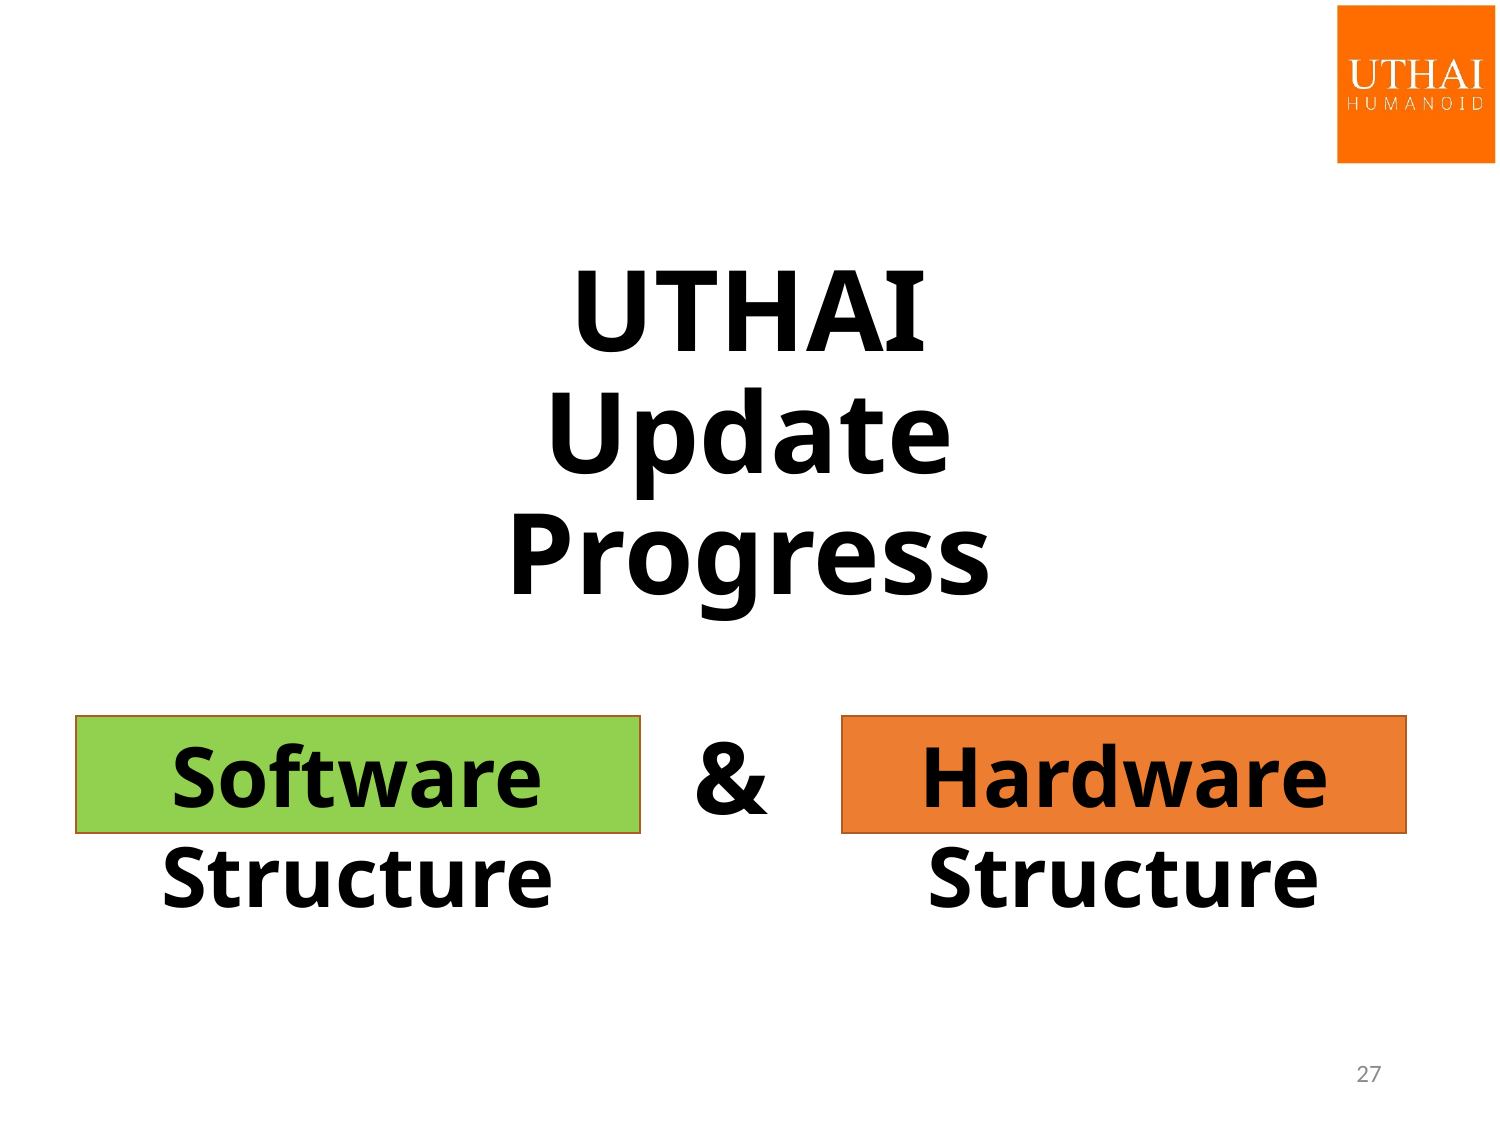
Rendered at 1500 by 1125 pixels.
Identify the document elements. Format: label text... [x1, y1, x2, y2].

text_box & [675, 706, 787, 842]
title UTHAI Update Progress [289, 246, 1208, 628]
slide_number 27 [1059, 1042, 1397, 1103]
text_box Hardware Structure [748, 716, 1500, 932]
picture [1331, 0, 1500, 169]
text_box Software Structure [0, 716, 734, 932]
